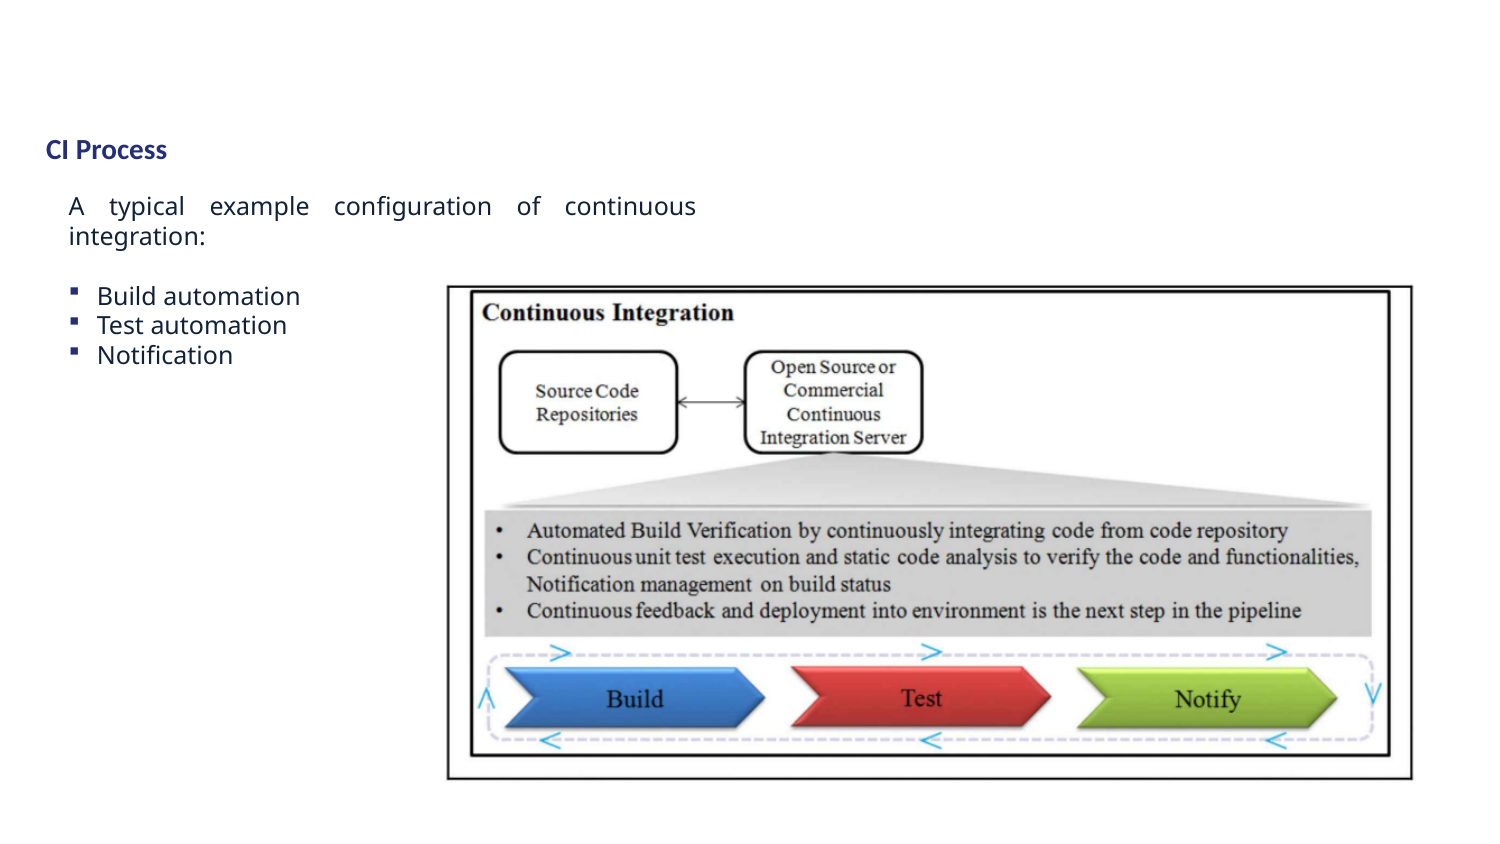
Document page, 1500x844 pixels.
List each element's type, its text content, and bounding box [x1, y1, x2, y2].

picture [443, 280, 1419, 787]
text_box A typical example configuration of continuous integration: Build automation Test automation Notification [53, 182, 713, 378]
list CI Process [40, 134, 1443, 167]
